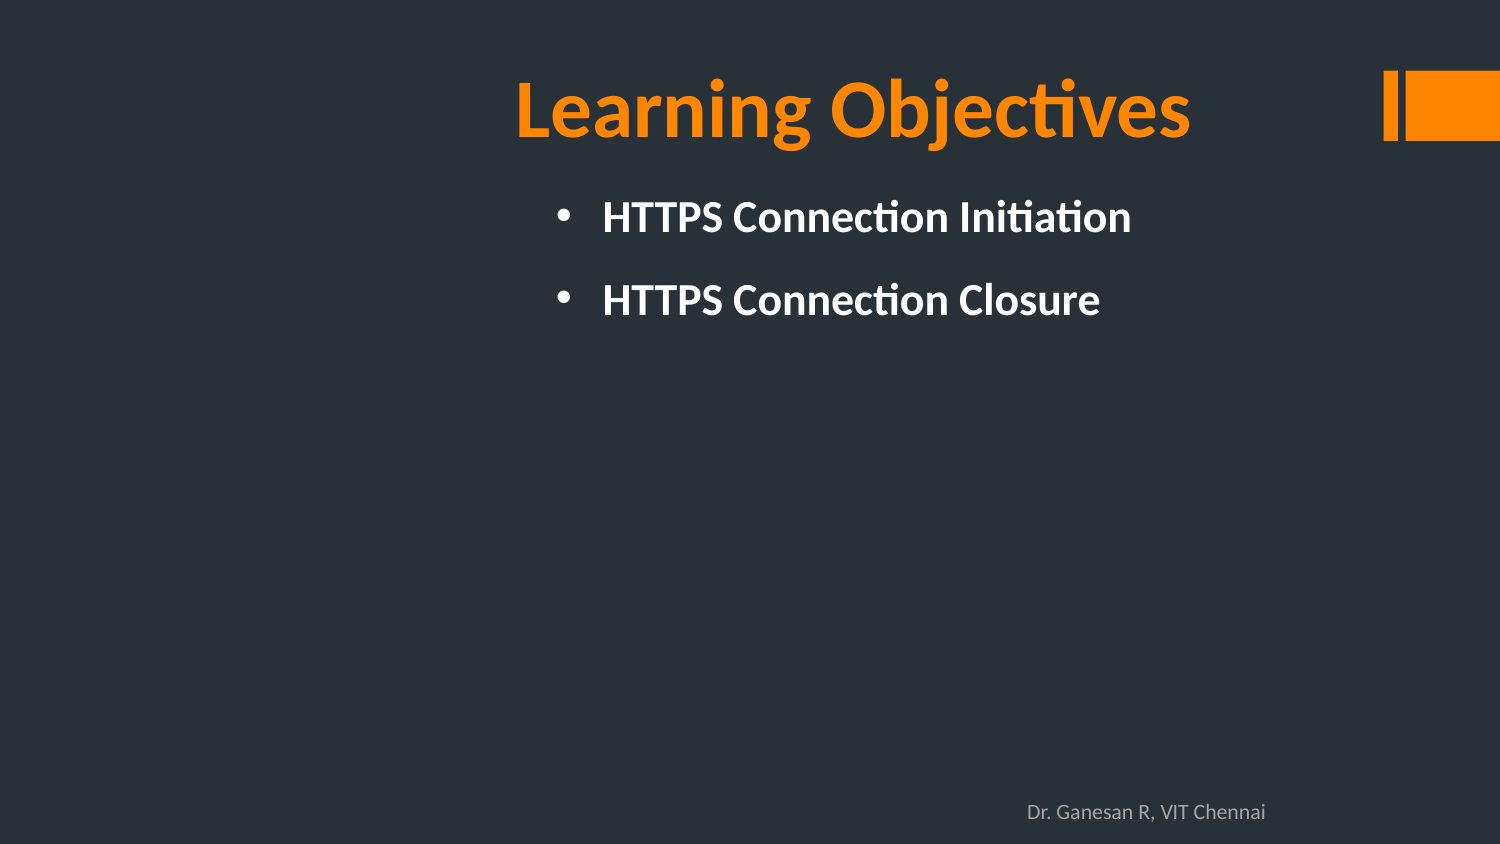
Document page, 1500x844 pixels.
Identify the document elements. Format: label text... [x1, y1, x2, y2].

text_box HTTPS Connection Initiation HTTPS Connection Closure [541, 152, 1492, 497]
text_box Learning Objectives [500, 46, 1275, 172]
footer Dr. Ganesan R, VIT Chennai [962, 797, 1331, 835]
